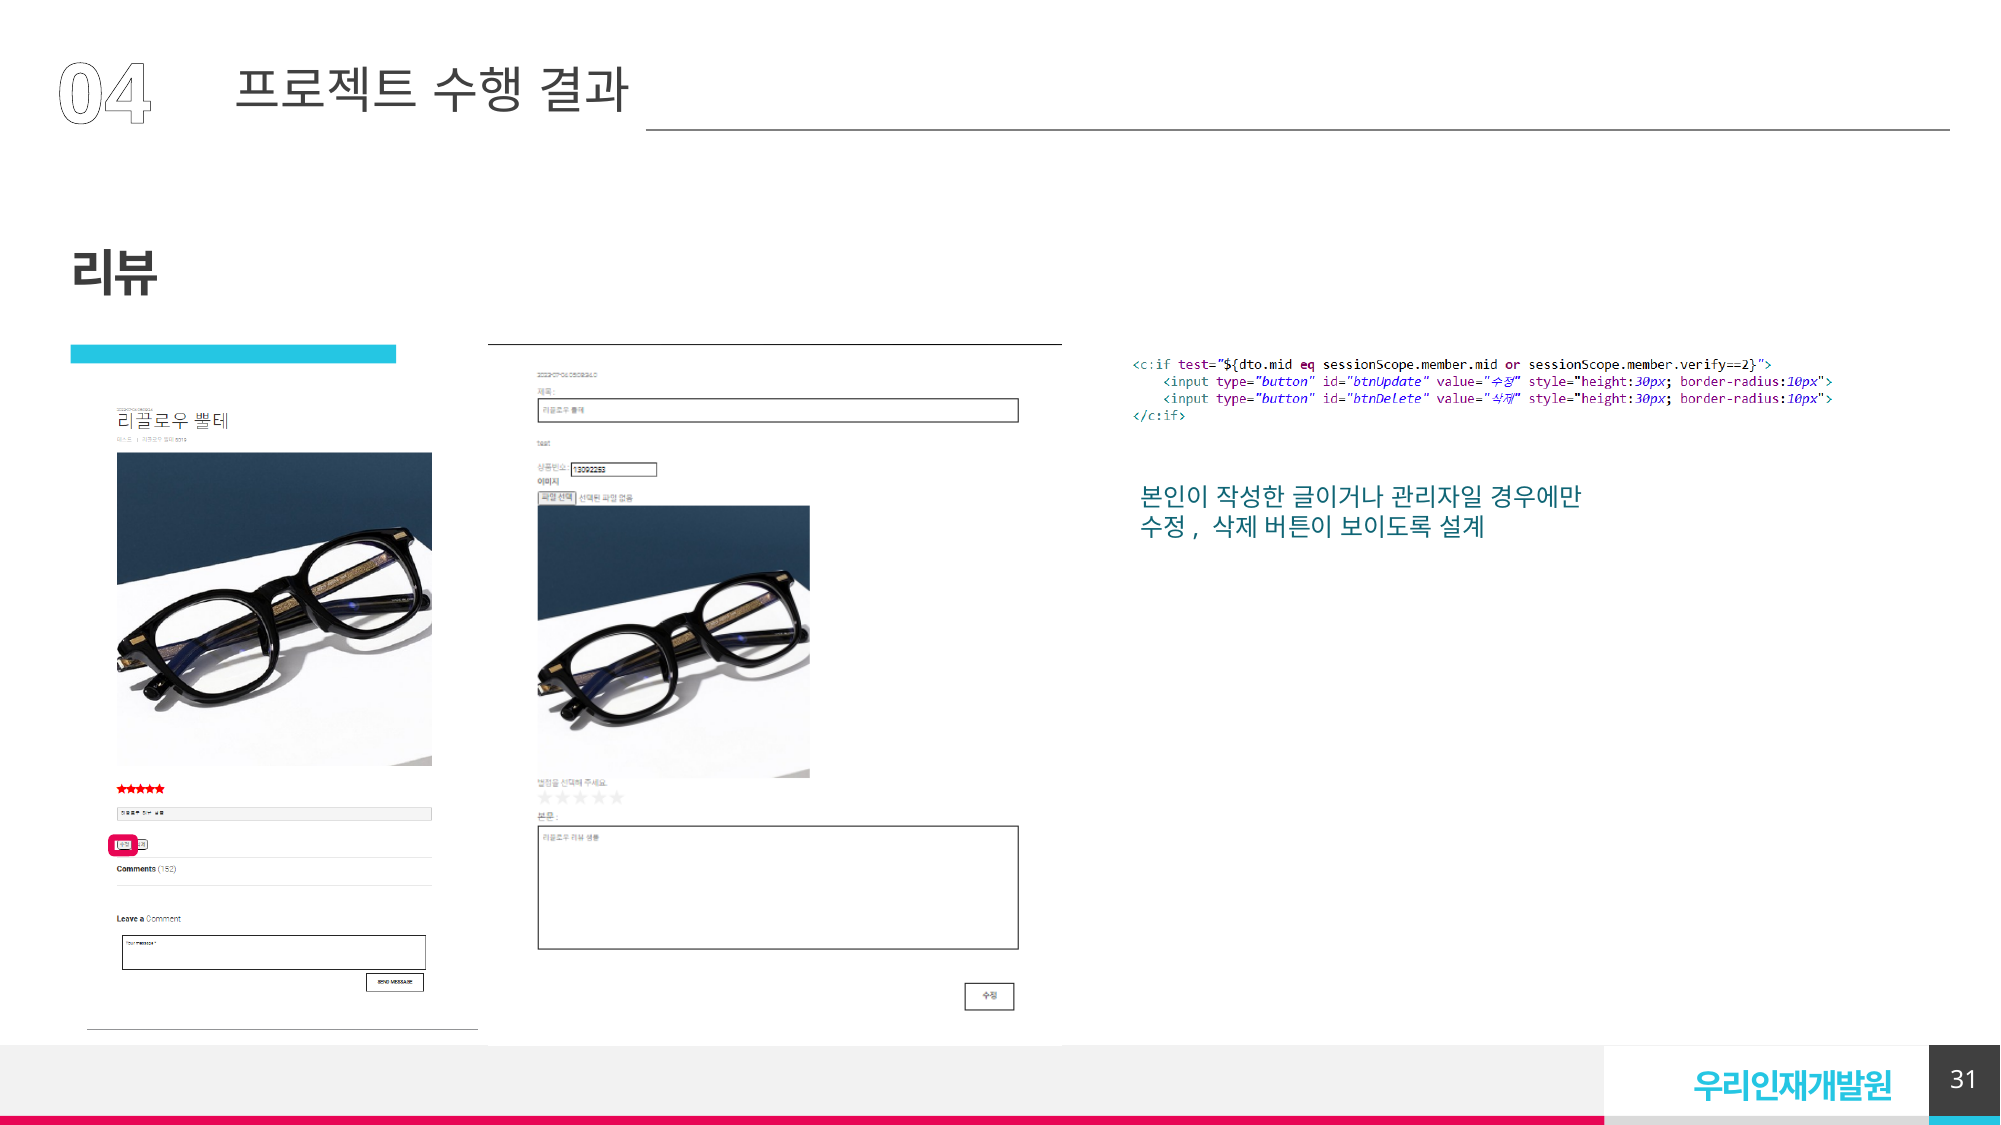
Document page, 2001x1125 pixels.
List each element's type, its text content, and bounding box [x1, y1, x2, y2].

text_box [70, 343, 397, 364]
picture [488, 344, 1062, 1046]
text_box 본인이 작성한 글이거나 관리자일 경우에만 수정, 삭제 버튼이 보이도록 설계 [1126, 473, 1965, 549]
picture [1125, 357, 1842, 423]
list 리뷰 [70, 248, 969, 308]
text_box 프로젝트 수행 결과 [220, 51, 647, 127]
picture [87, 390, 478, 1030]
text_box 04 [41, 32, 233, 148]
slide_number 31 [1929, 1045, 2000, 1116]
